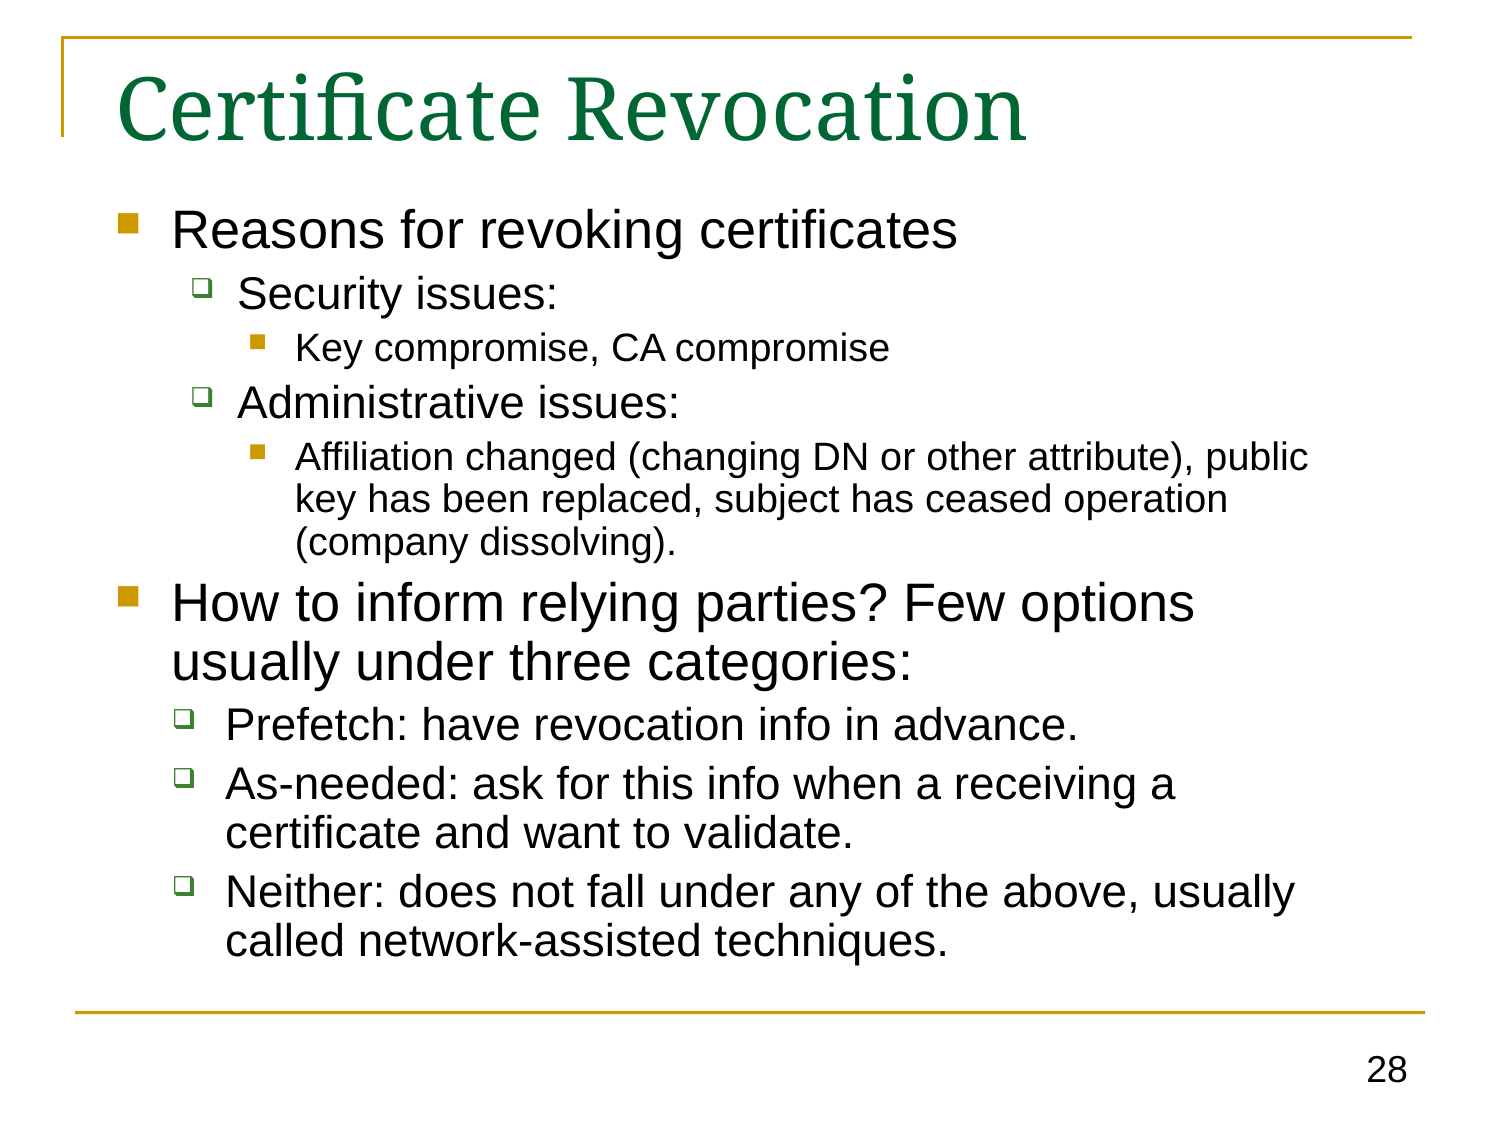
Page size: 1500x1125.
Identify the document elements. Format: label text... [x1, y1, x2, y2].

title Certificate Revocation [100, 45, 1376, 194]
text_box 28 [1351, 1023, 1424, 1098]
list Reasons for revoking certificates Security issues: Key compromise, CA compromise Administrative issues: Affiliation changed (changing DN or other attribute), public key has been replaced, subject has ceased operation (company dissolving). How to inform relying parties? Few options usually under three categories: Prefetch: have revocation info in advance. As-needed: ask for this info when a receiving a certificate and want to validate. Neither: does not fall under any of the above, usually called network-assisted techniques. [100, 194, 1376, 980]
